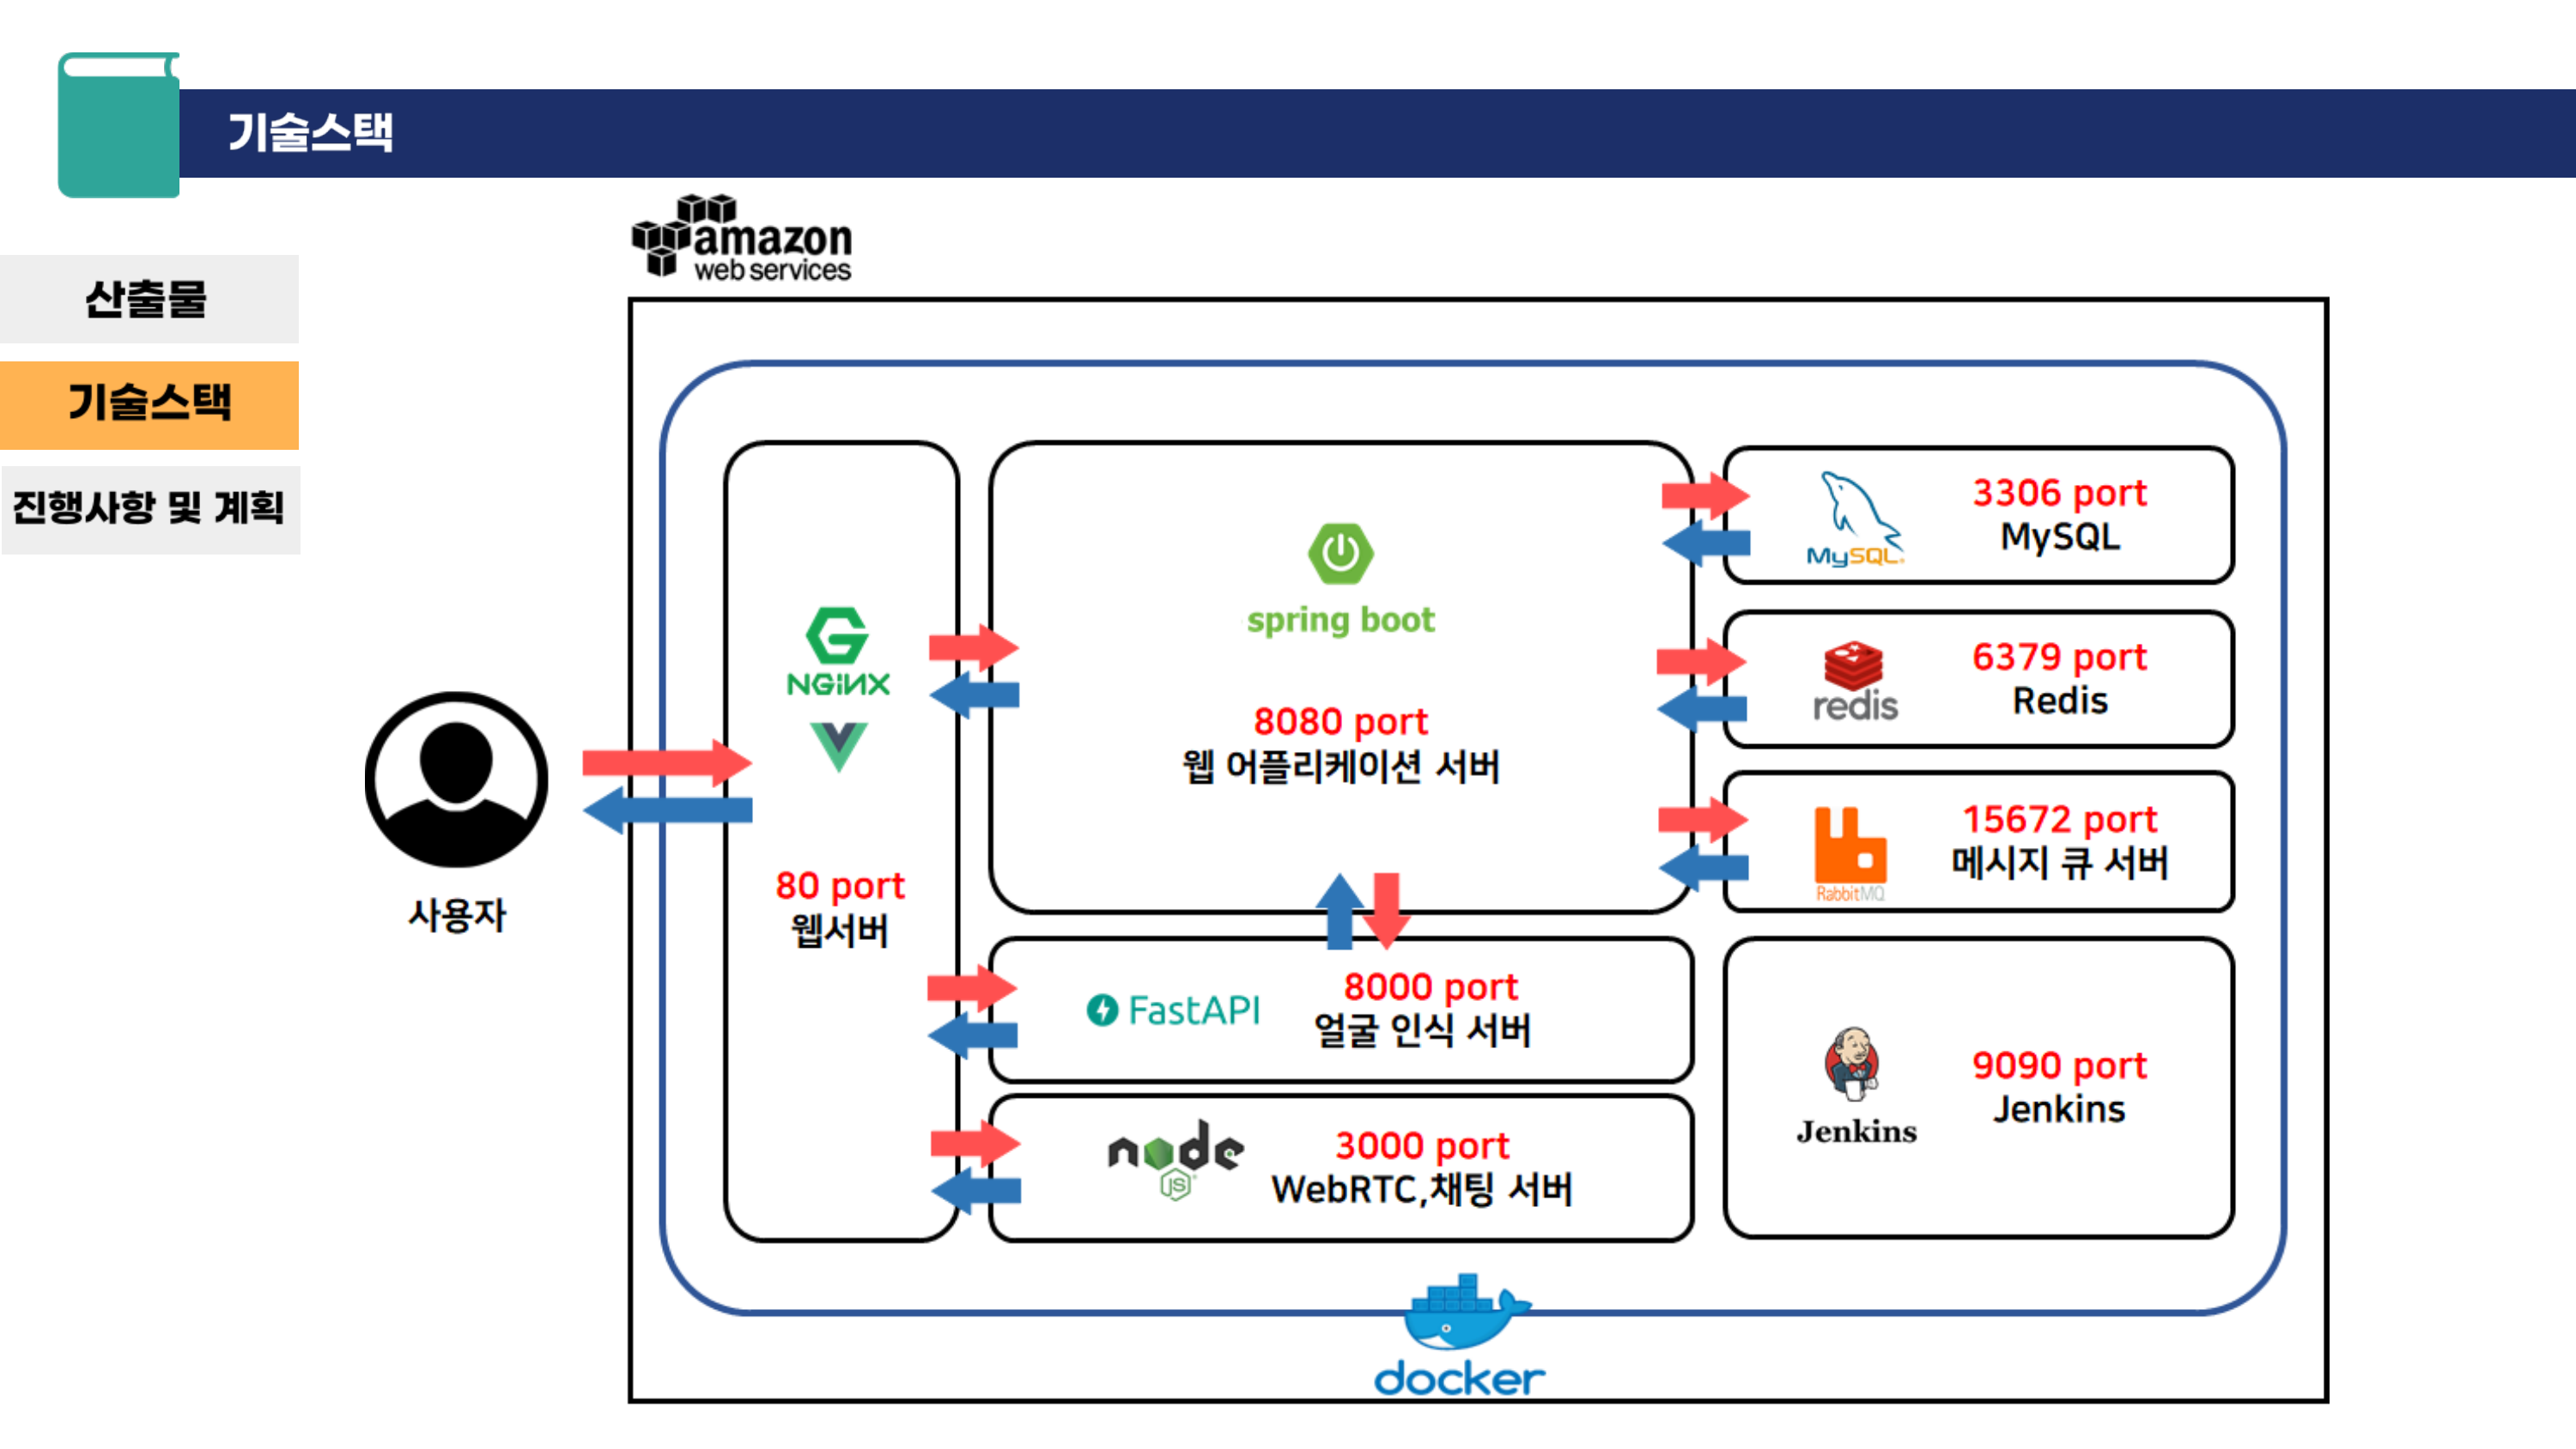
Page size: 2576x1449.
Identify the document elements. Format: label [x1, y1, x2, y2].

text_box [0, 255, 327, 555]
text_box [184, 89, 2576, 178]
text_box [58, 187, 179, 198]
text_box [58, 52, 179, 97]
picture [51, 99, 2330, 1411]
